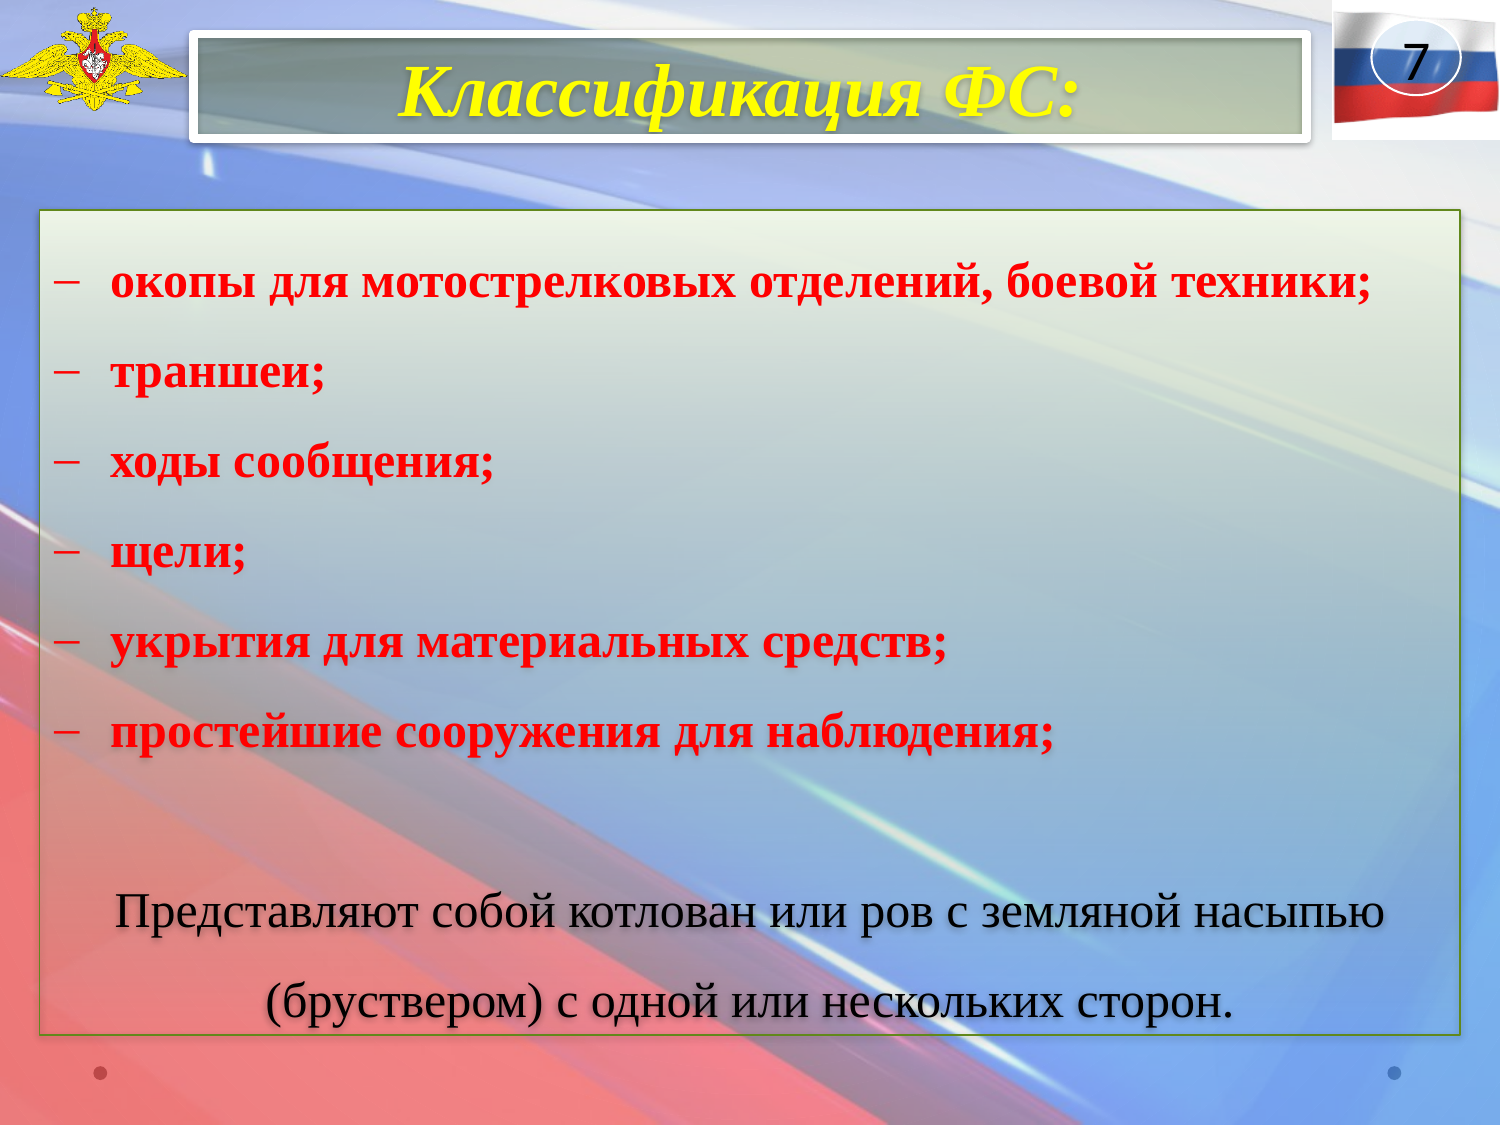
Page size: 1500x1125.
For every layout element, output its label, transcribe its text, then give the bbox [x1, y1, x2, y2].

picture [1331, 0, 1500, 141]
text_box окопы для мотострелковых отделений, боевой техники; траншеи; ходы сообщения; щели; укрытия для материальных средств; простейшие сооружения для наблюдения; Представляют собой котлован или ров с земляной насыпью (бруствером) с одной или нескольких сторон. [39, 209, 1461, 1036]
text_box [0, 0, 1500, 1125]
text_box Классификация ФС: [189, 30, 1311, 143]
picture [0, 0, 188, 135]
